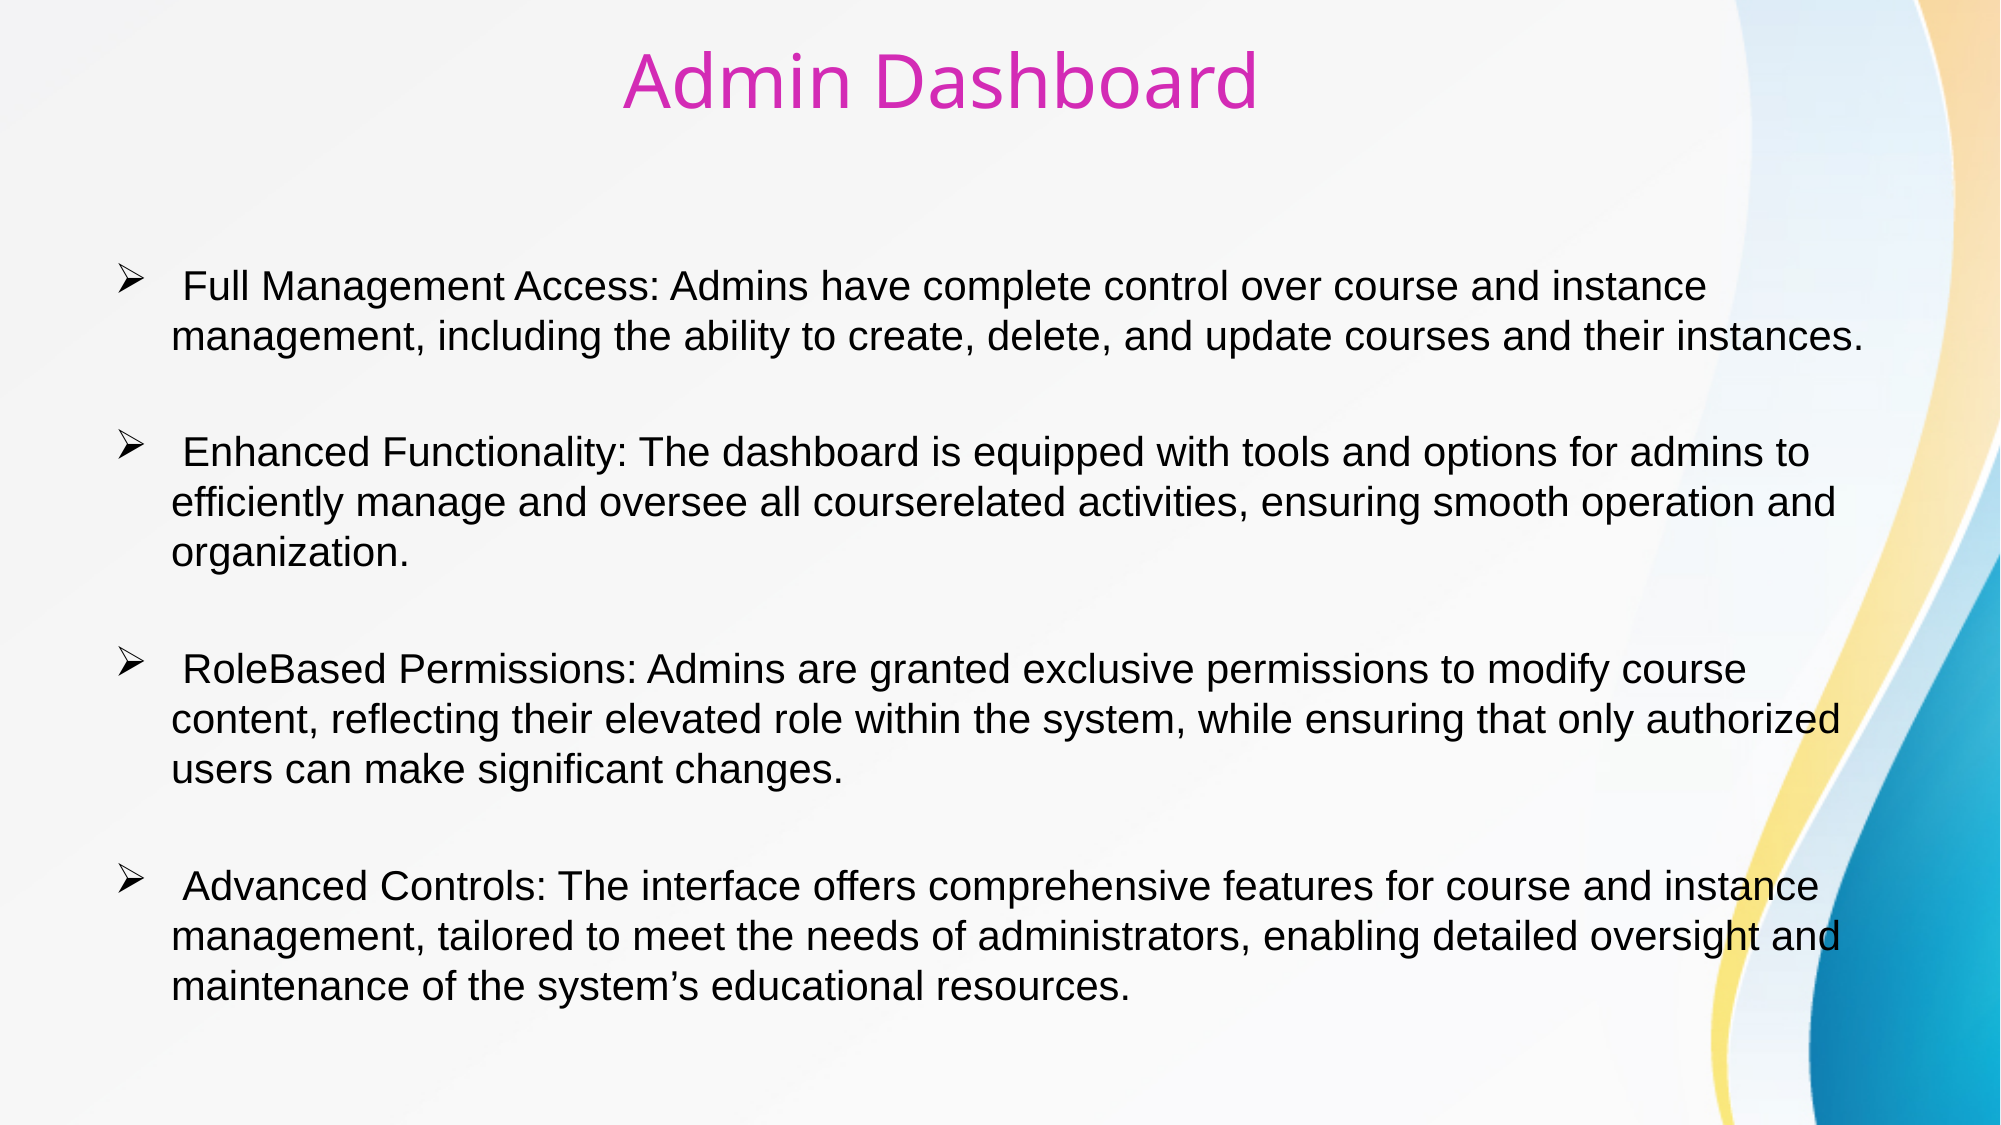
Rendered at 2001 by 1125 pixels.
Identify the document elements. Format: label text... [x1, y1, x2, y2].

picture [0, 0, 2001, 1125]
list Full Management Access: Admins have complete control over course and instance management, including the ability to create, delete, and update courses and their instances. Enhanced Functionality: The dashboard is equipped with tools and options for admins to efficiently manage and oversee all courserelated activities, ensuring smooth operation and organization. RoleBased Permissions: Admins are granted exclusive permissions to modify course content, reflecting their elevated role within the system, while ensuring that only authorized users can make significant changes. Advanced Controls: The interface offers comprehensive features for course and instance management, tailored to meet the needs of administrators, enabling detailed oversight and maintenance of the system’s educational resources. [99, 192, 1901, 1006]
title Admin Dashboard [99, 30, 1901, 127]
